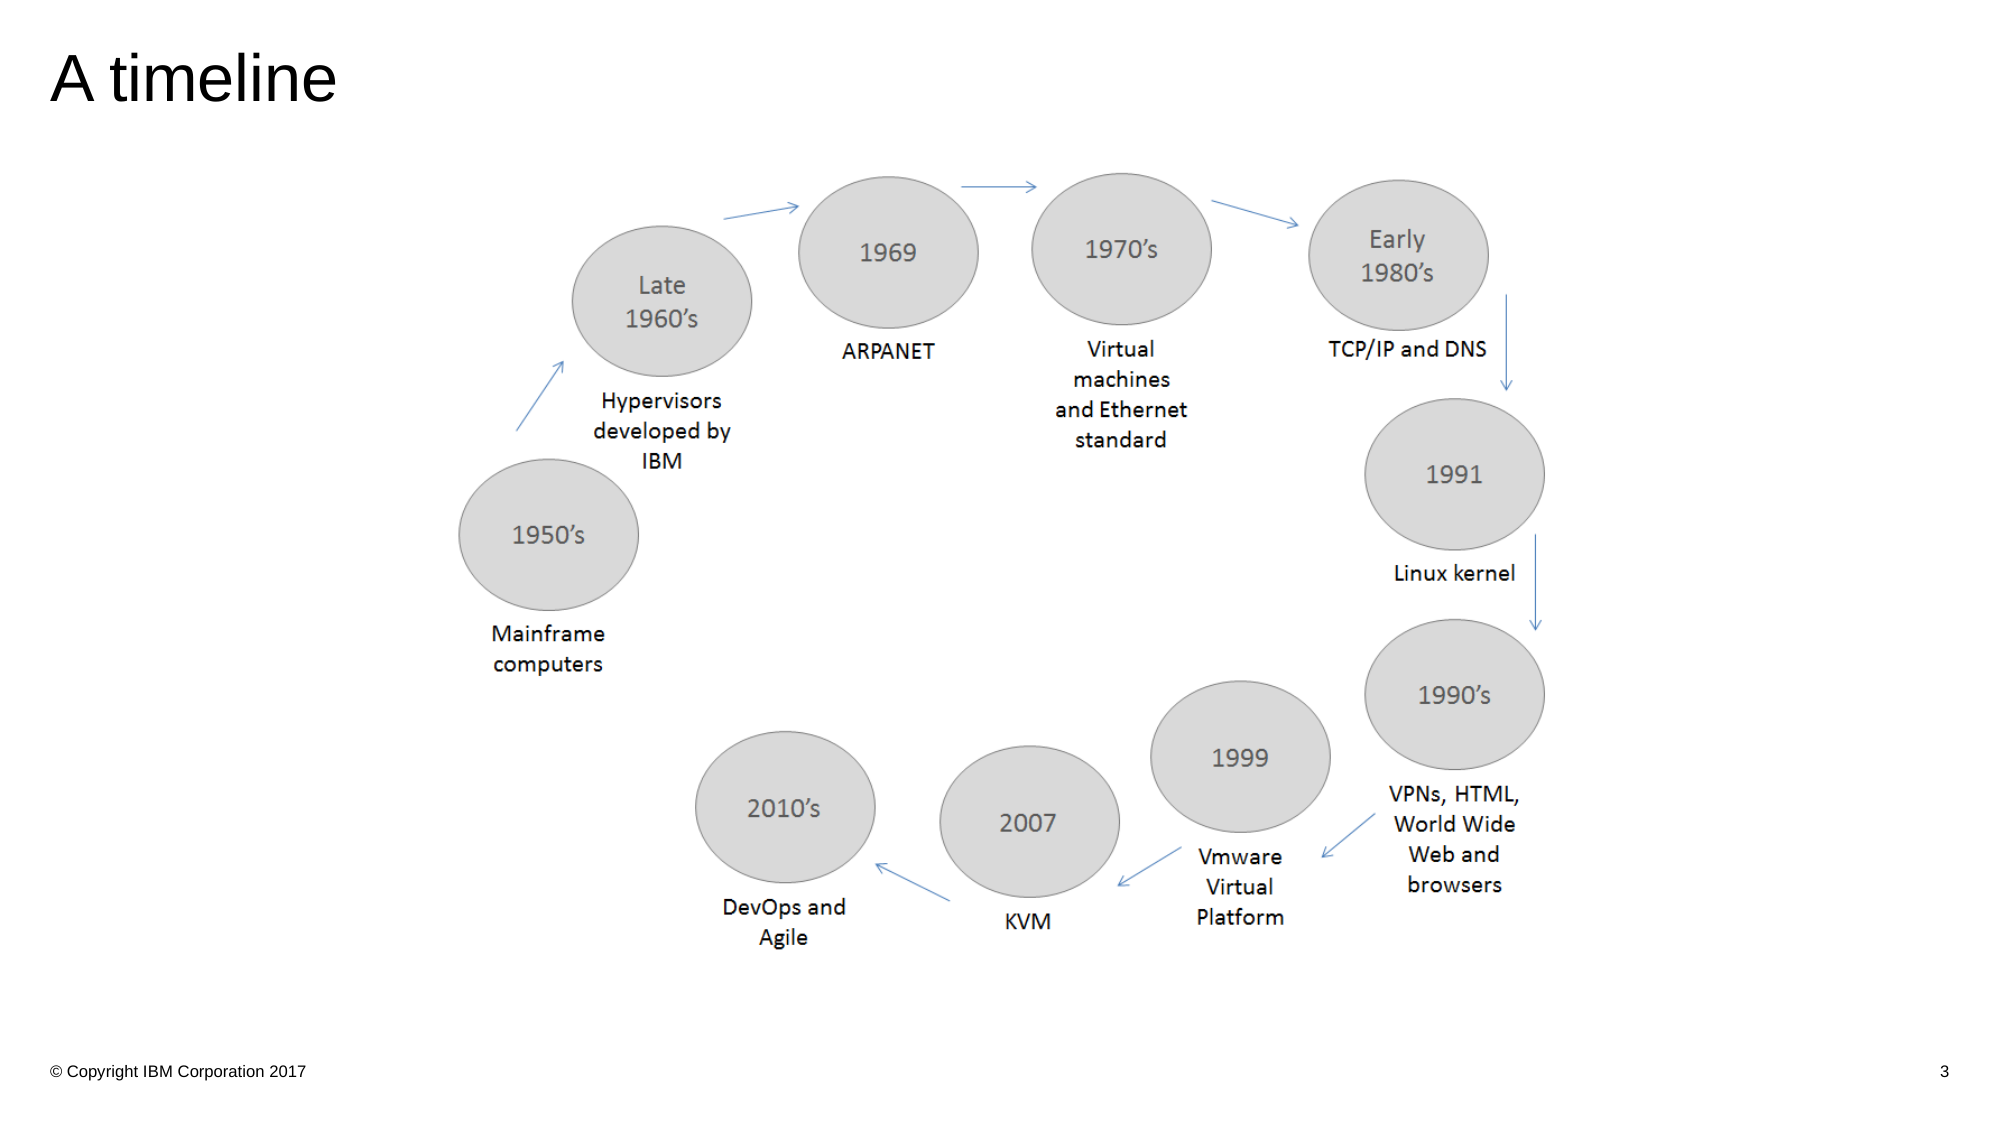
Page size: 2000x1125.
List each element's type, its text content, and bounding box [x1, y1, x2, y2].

slide_number 3 [1499, 1055, 1950, 1086]
title A timeline [49, 43, 950, 128]
picture [434, 154, 1554, 992]
footer © Copyright IBM Corporation 2017 [49, 1055, 1450, 1086]
